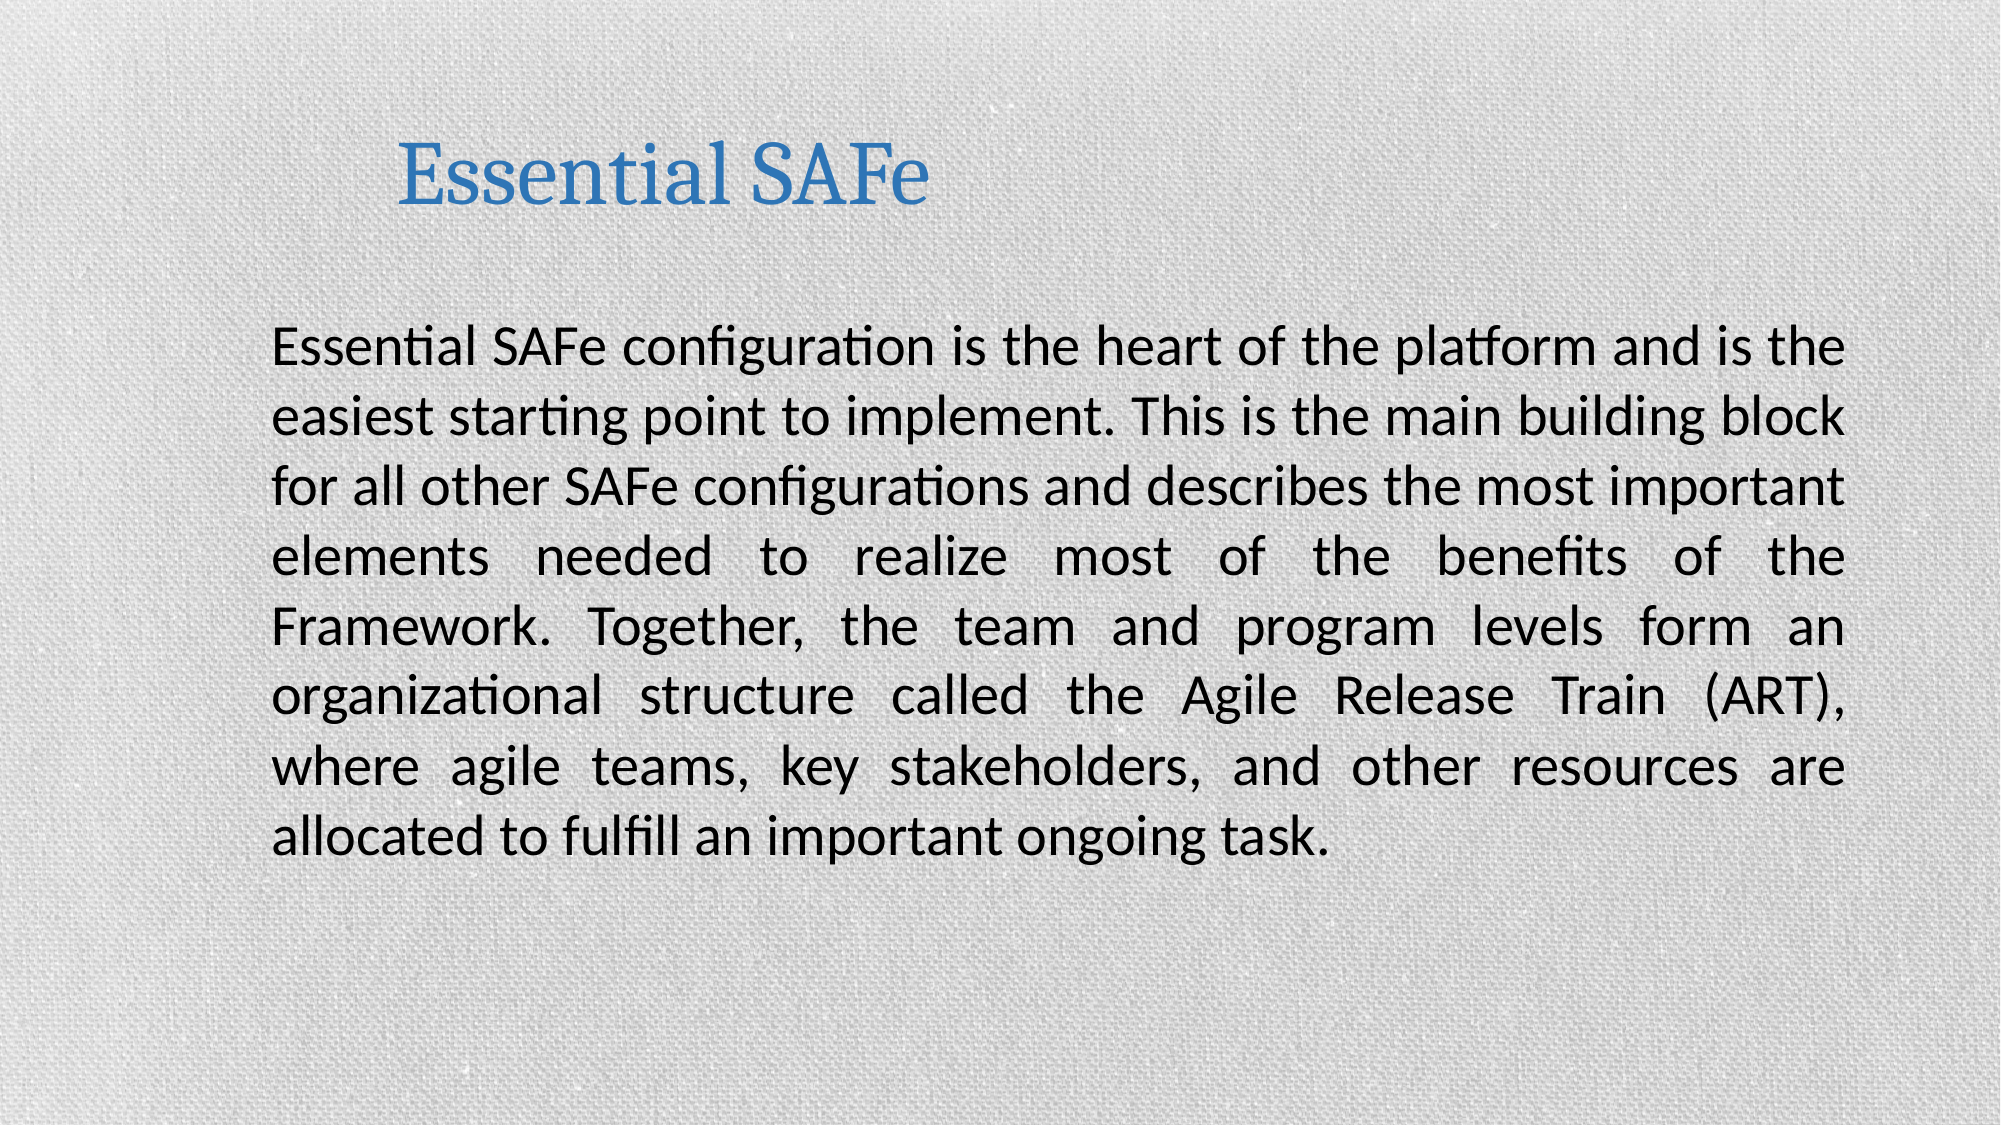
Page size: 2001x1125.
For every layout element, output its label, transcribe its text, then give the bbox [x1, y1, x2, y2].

text_box Essential SAFe [381, 59, 1863, 277]
picture [0, 0, 2001, 1125]
text_box Essential SAFe configuration is the heart of the platform and is the easiest starting point to implement. This is the main building block for all other SAFe configurations and describes the most important elements needed to realize most of the benefits of the Framework. Together, the team and program levels form an organizational structure called the Agile Release Train (ART), where agile teams, key stakeholders, and other resources are allocated to fulfill an important ongoing task. [256, 299, 1863, 1013]
